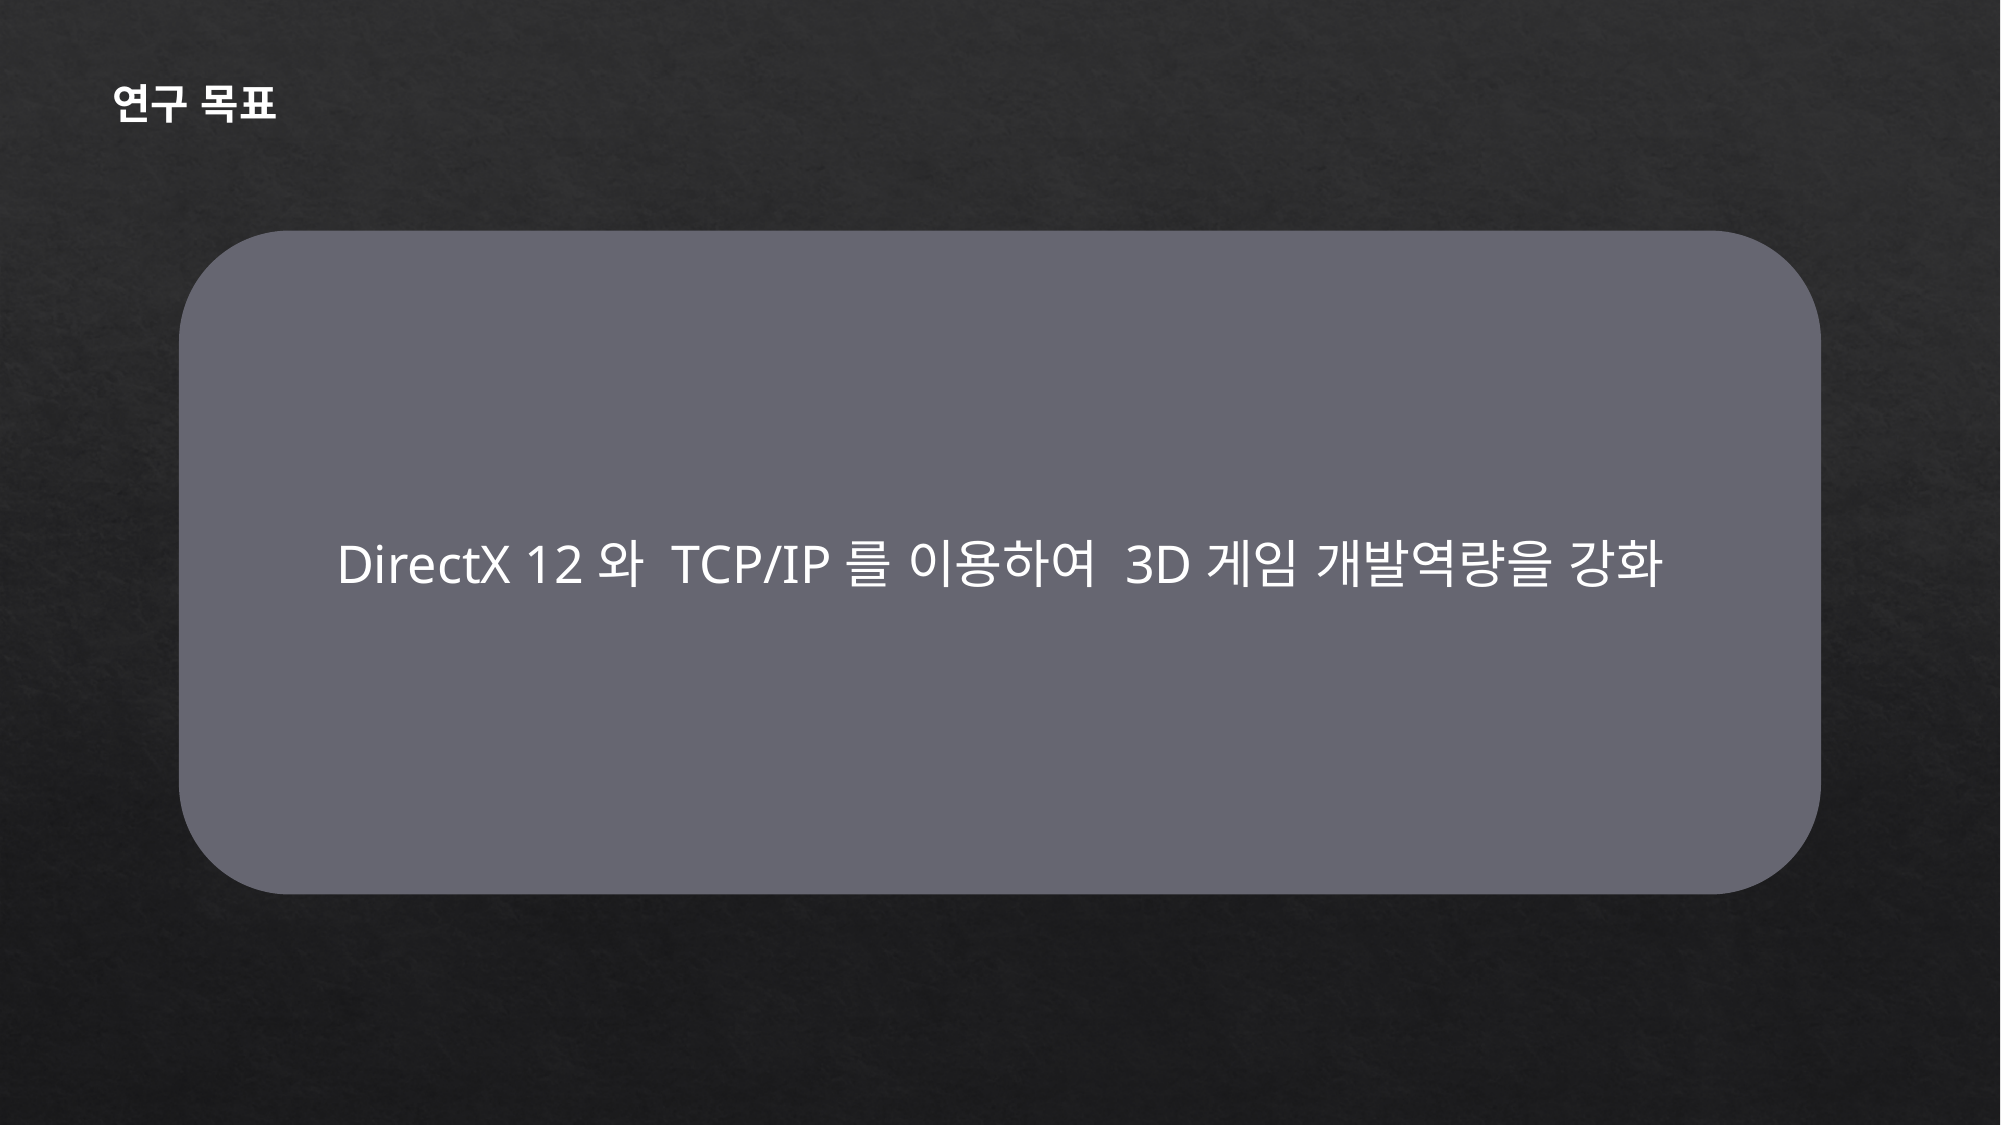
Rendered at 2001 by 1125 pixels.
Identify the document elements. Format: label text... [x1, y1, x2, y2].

text_box DirectX 12와 TCP/IP를 이용하여 3D게임 개발역량을 강화 [177, 229, 1823, 896]
text_box 연구 목표 [97, 70, 583, 135]
